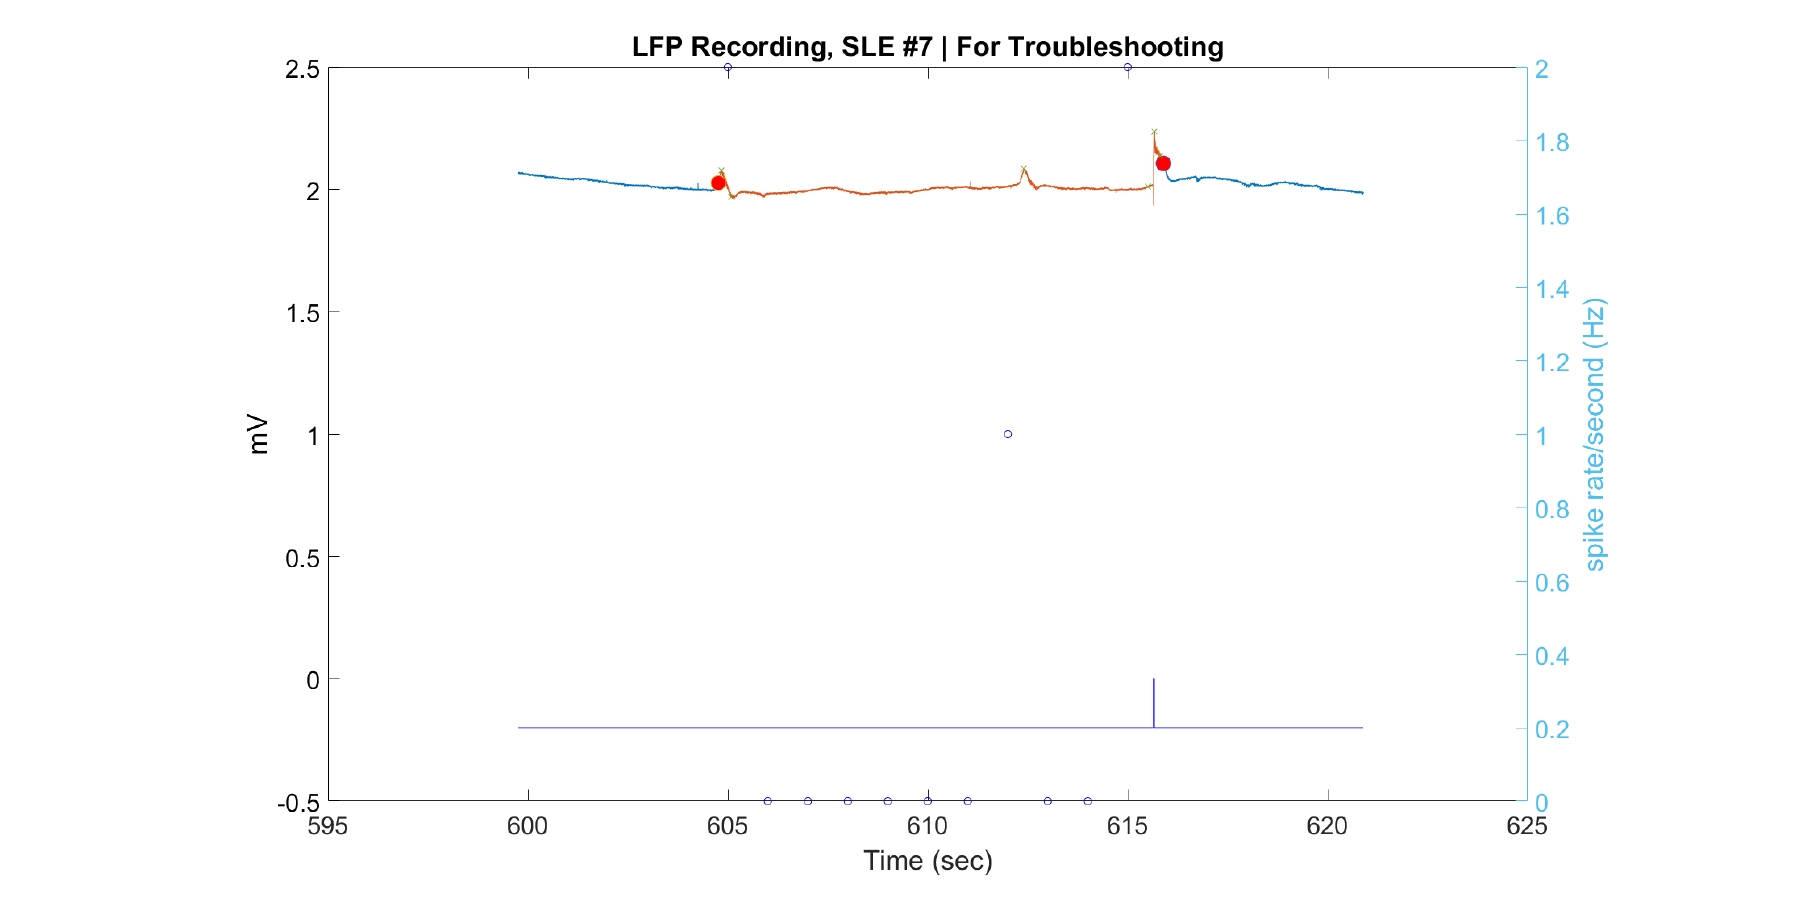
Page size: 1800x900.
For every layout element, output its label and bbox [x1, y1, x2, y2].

picture [126, 0, 1674, 900]
